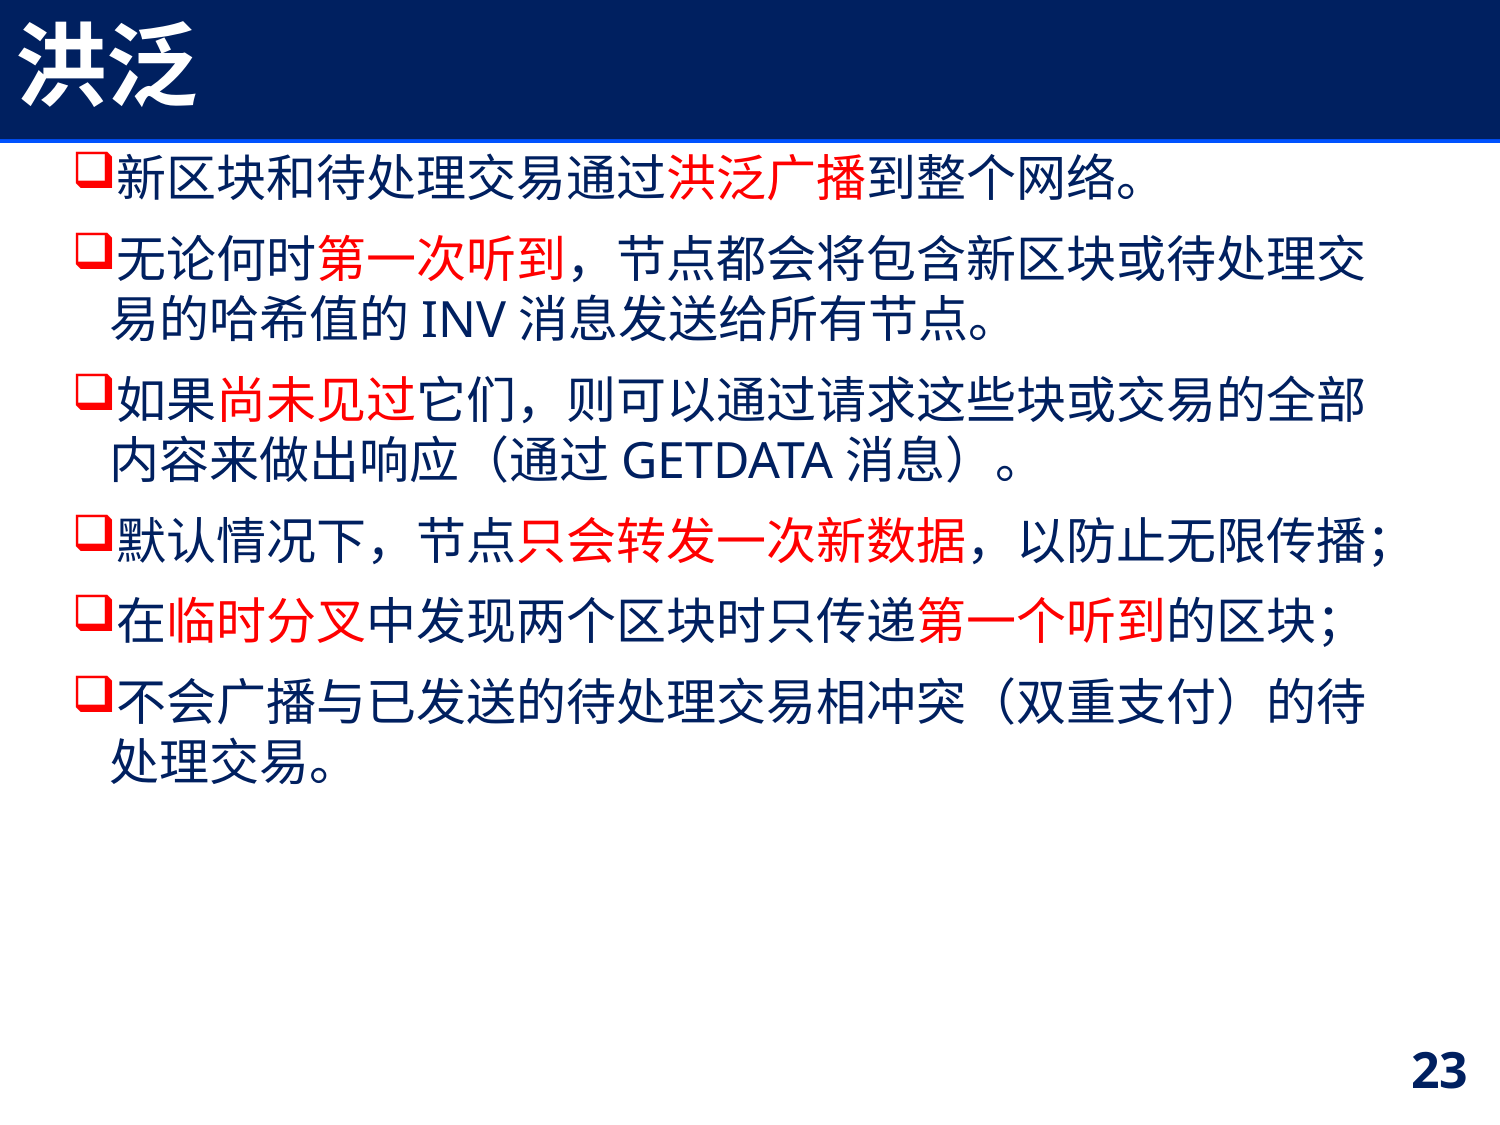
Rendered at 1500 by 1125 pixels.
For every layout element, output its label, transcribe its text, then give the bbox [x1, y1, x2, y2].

list 新区块和待处理交易通过洪泛广播到整个网络。 无论何时第一次听到，节点都会将包含新区块或待处理交易的哈希值的INV消息发送给所有节点。 如果尚未见过它们，则可以通过请求这些块或交易的全部内容来做出响应（通过GETDATA消息）。 默认情况下，节点只会转发一次新数据，以防止无限传播； 在临时分叉中发现两个区块时只传递第一个听到的区块； 不会广播与已发送的待处理交易相冲突（双重支付）的待处理交易。 [56, 139, 1397, 1103]
title 洪泛 [0, 0, 1500, 140]
slide_number 23 [1145, 1042, 1484, 1103]
